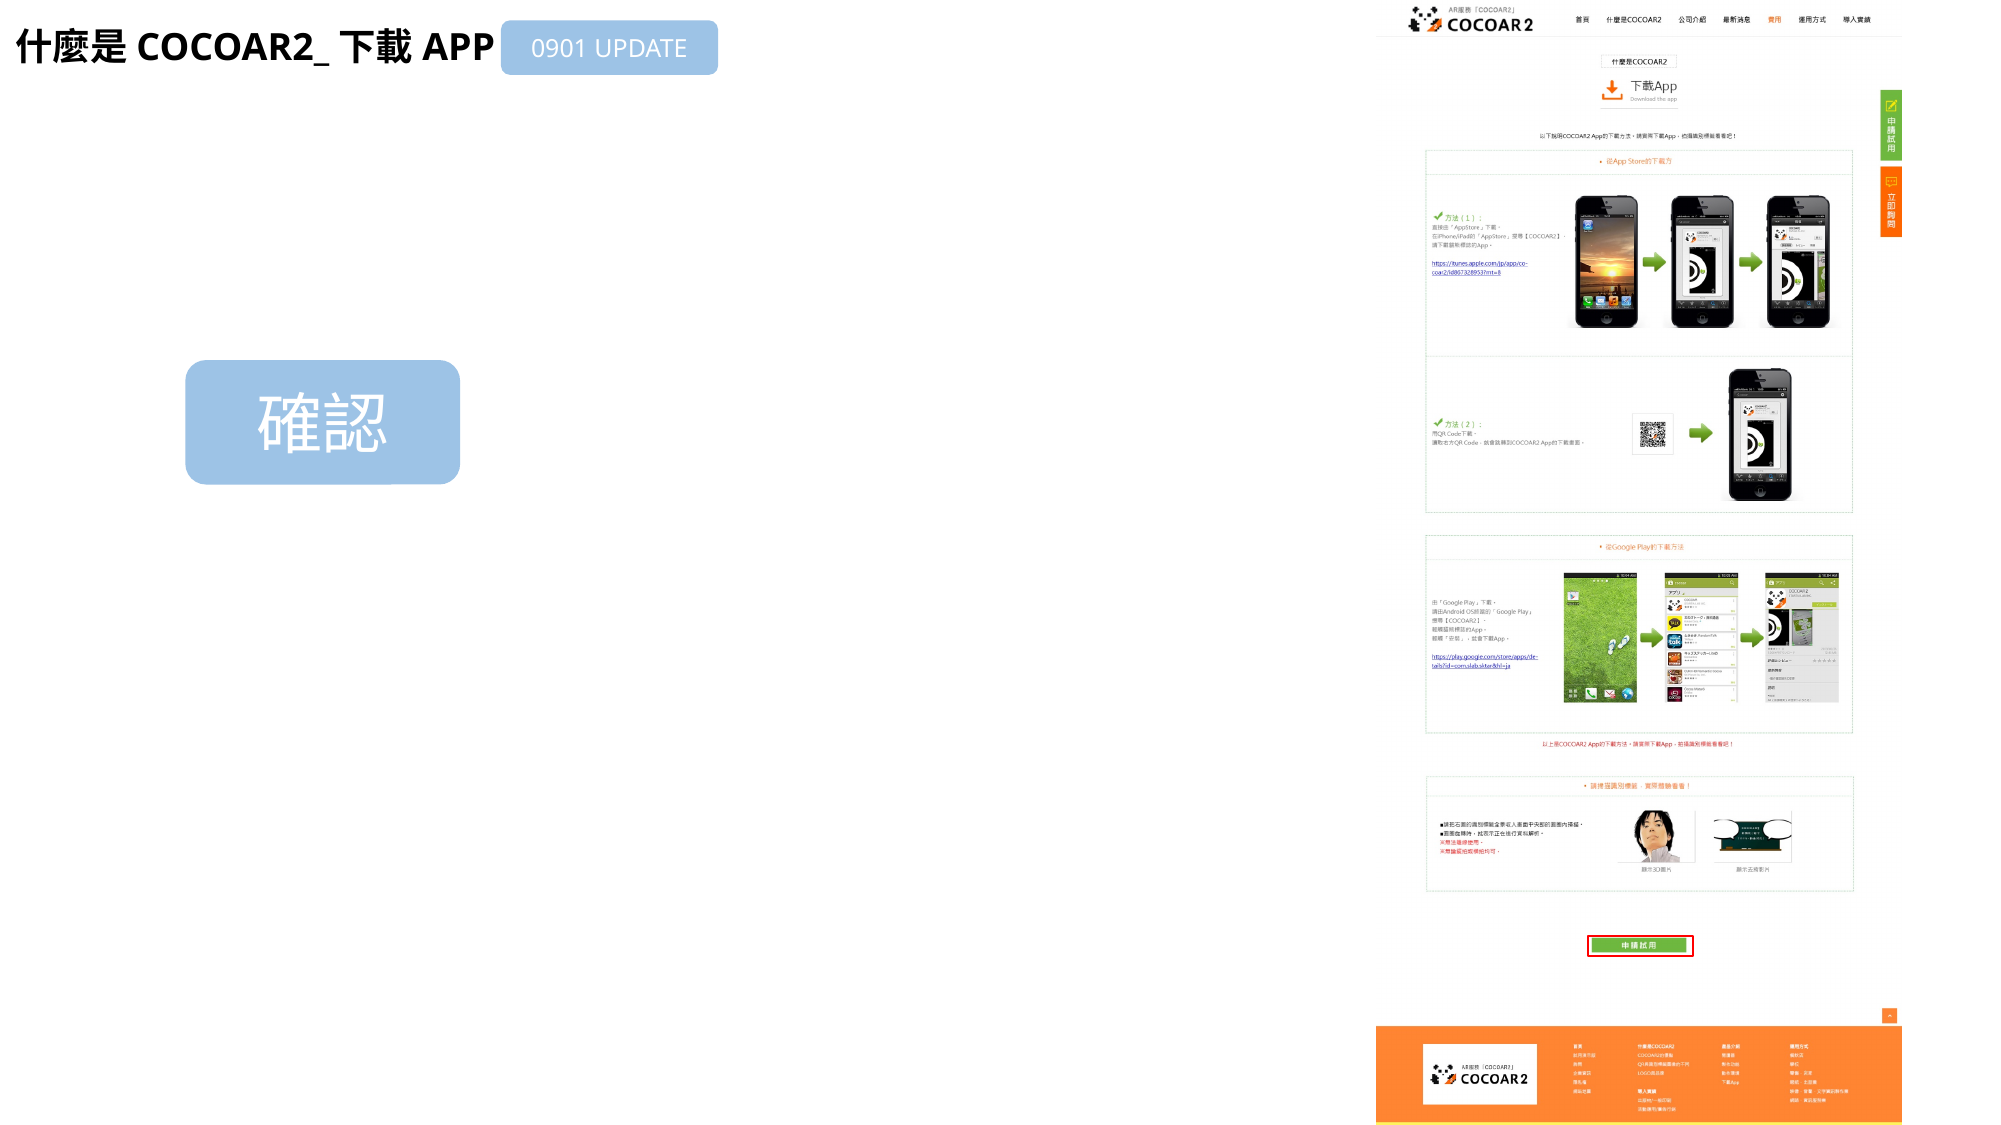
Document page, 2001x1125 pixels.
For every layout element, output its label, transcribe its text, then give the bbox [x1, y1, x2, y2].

text_box 0901 UPDATE [499, 19, 720, 76]
picture [1376, 0, 1902, 1125]
text_box 什麼是COCOAR2_下載APP [0, 0, 1376, 103]
text_box 確認 [184, 359, 462, 486]
